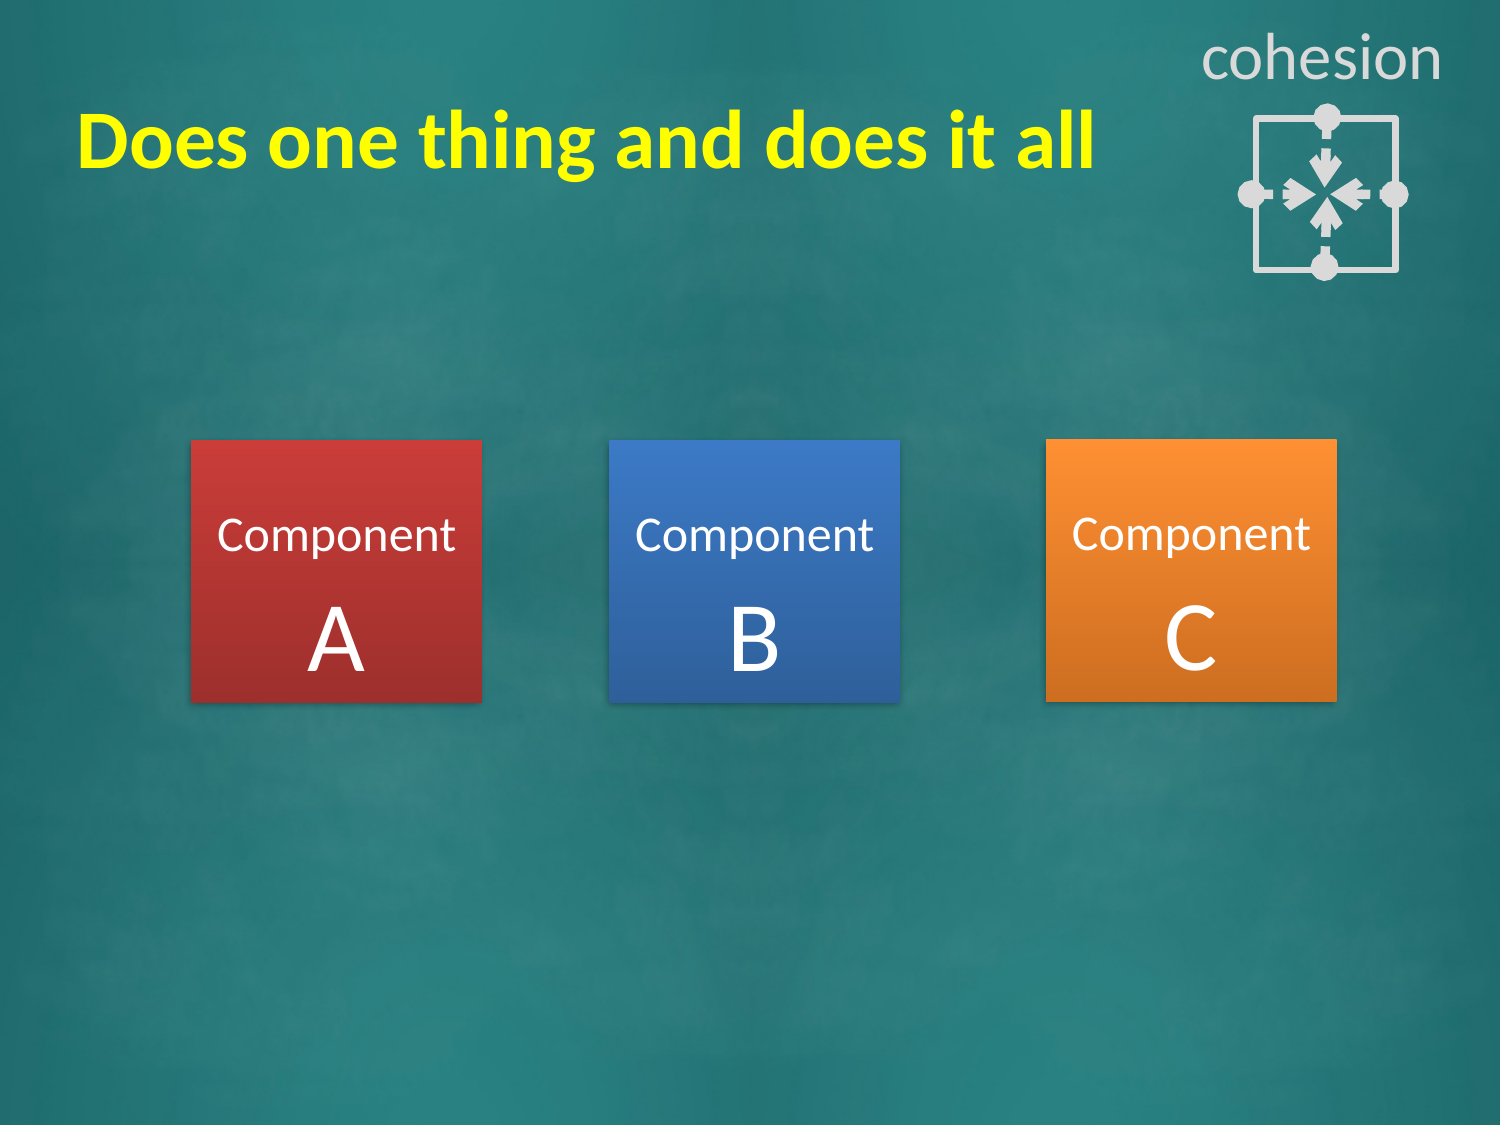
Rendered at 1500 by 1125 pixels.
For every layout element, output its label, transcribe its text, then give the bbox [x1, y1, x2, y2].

picture [0, 0, 1500, 1125]
text_box Component A [191, 440, 482, 703]
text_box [1185, 4, 1500, 271]
text_box Component B [609, 440, 900, 703]
title Does one thing and does it all [50, 41, 1125, 229]
text_box Component C [1046, 439, 1337, 702]
